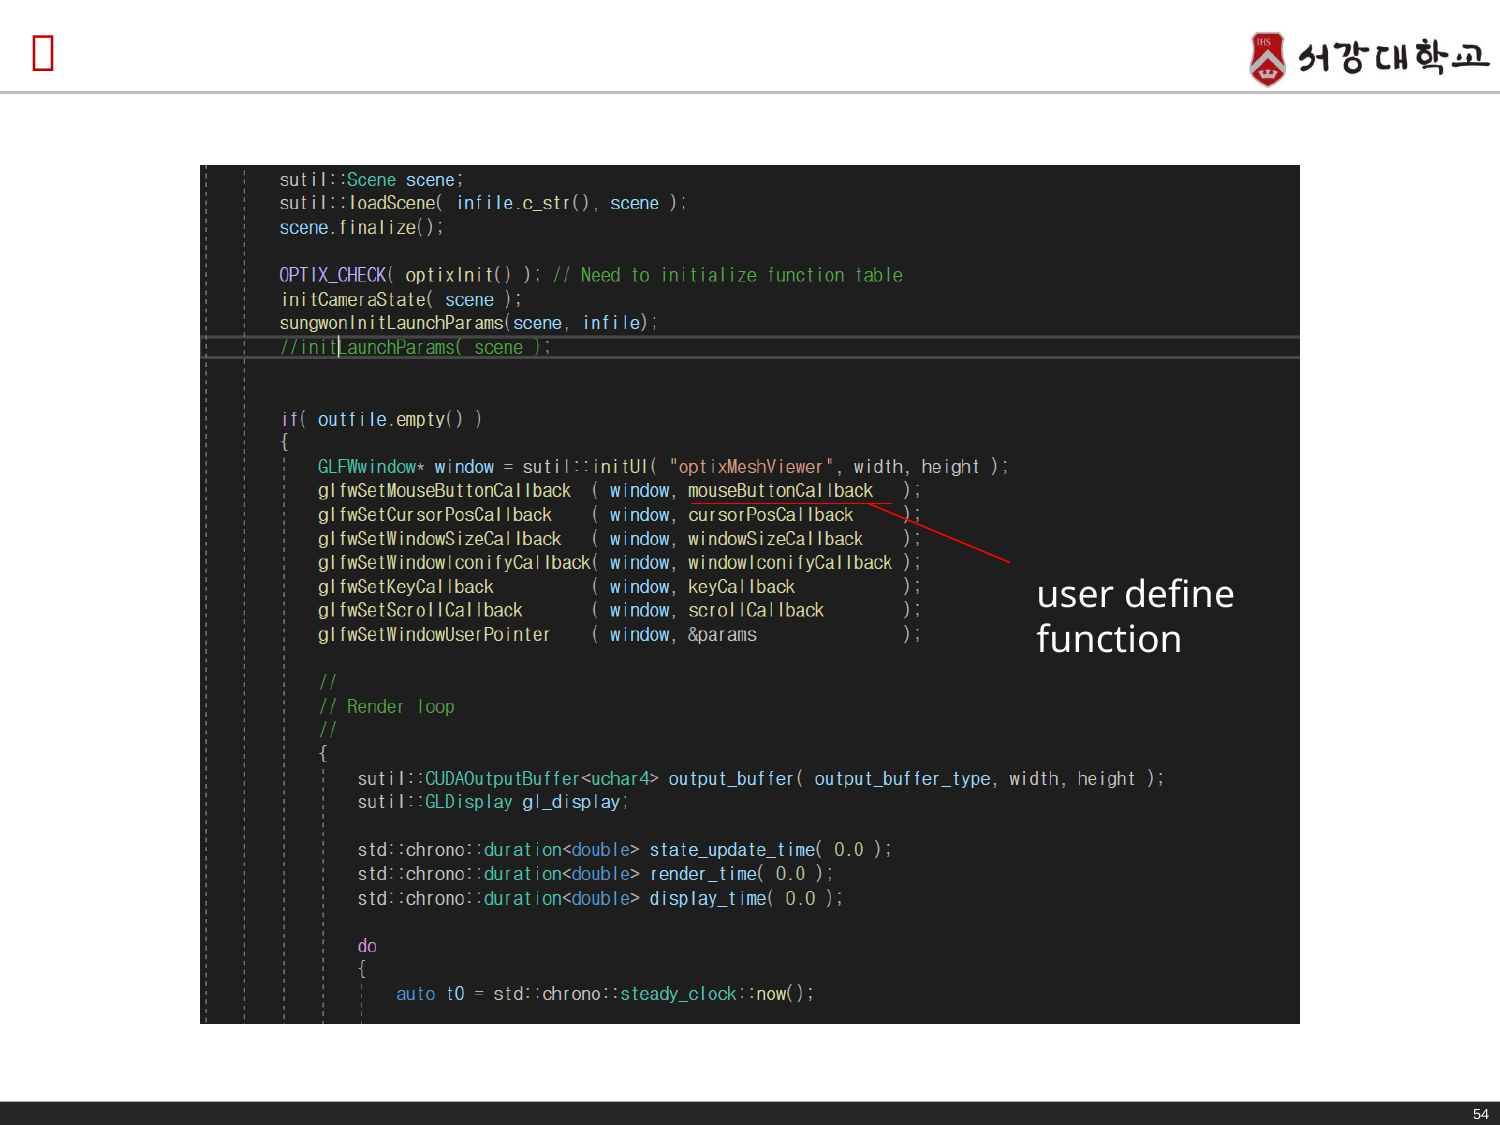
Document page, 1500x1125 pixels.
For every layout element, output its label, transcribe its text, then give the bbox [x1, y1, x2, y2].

slide_number 54 [1154, 1101, 1500, 1125]
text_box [867, 503, 1010, 563]
picture [1241, 18, 1491, 90]
picture [200, 165, 1300, 1024]
